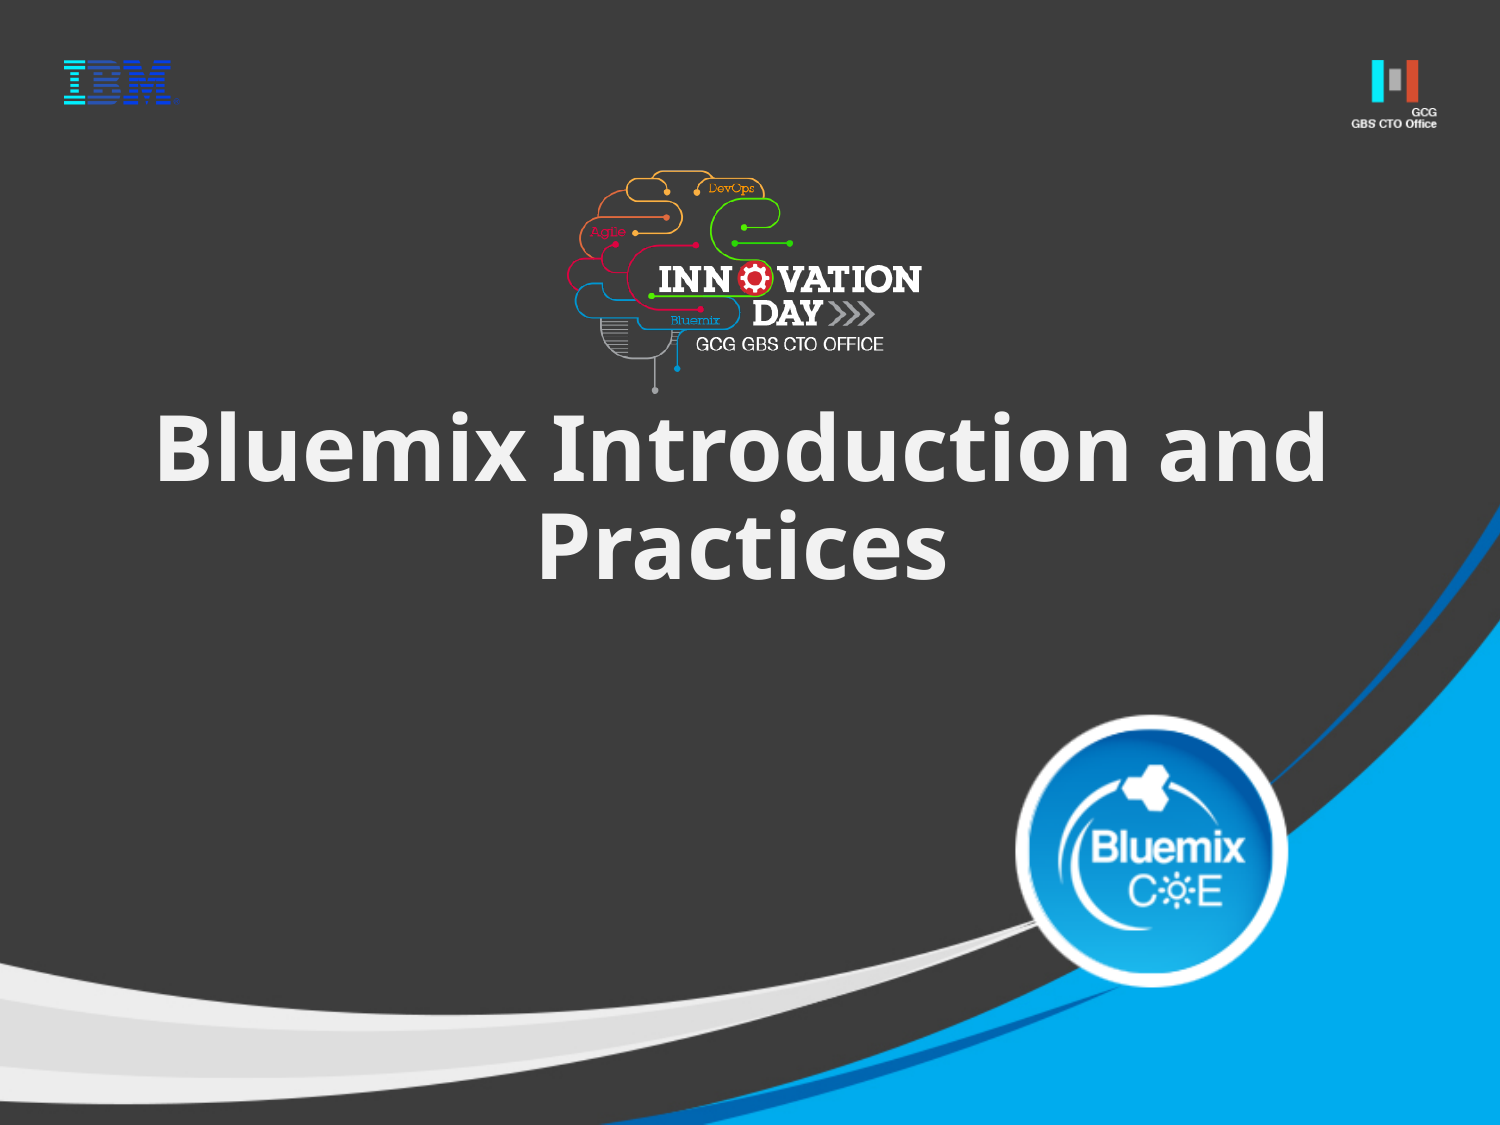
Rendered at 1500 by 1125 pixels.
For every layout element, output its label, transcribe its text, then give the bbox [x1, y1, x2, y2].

picture [0, 0, 1500, 1125]
title Bluemix Introduction and Practices [41, 439, 1442, 562]
